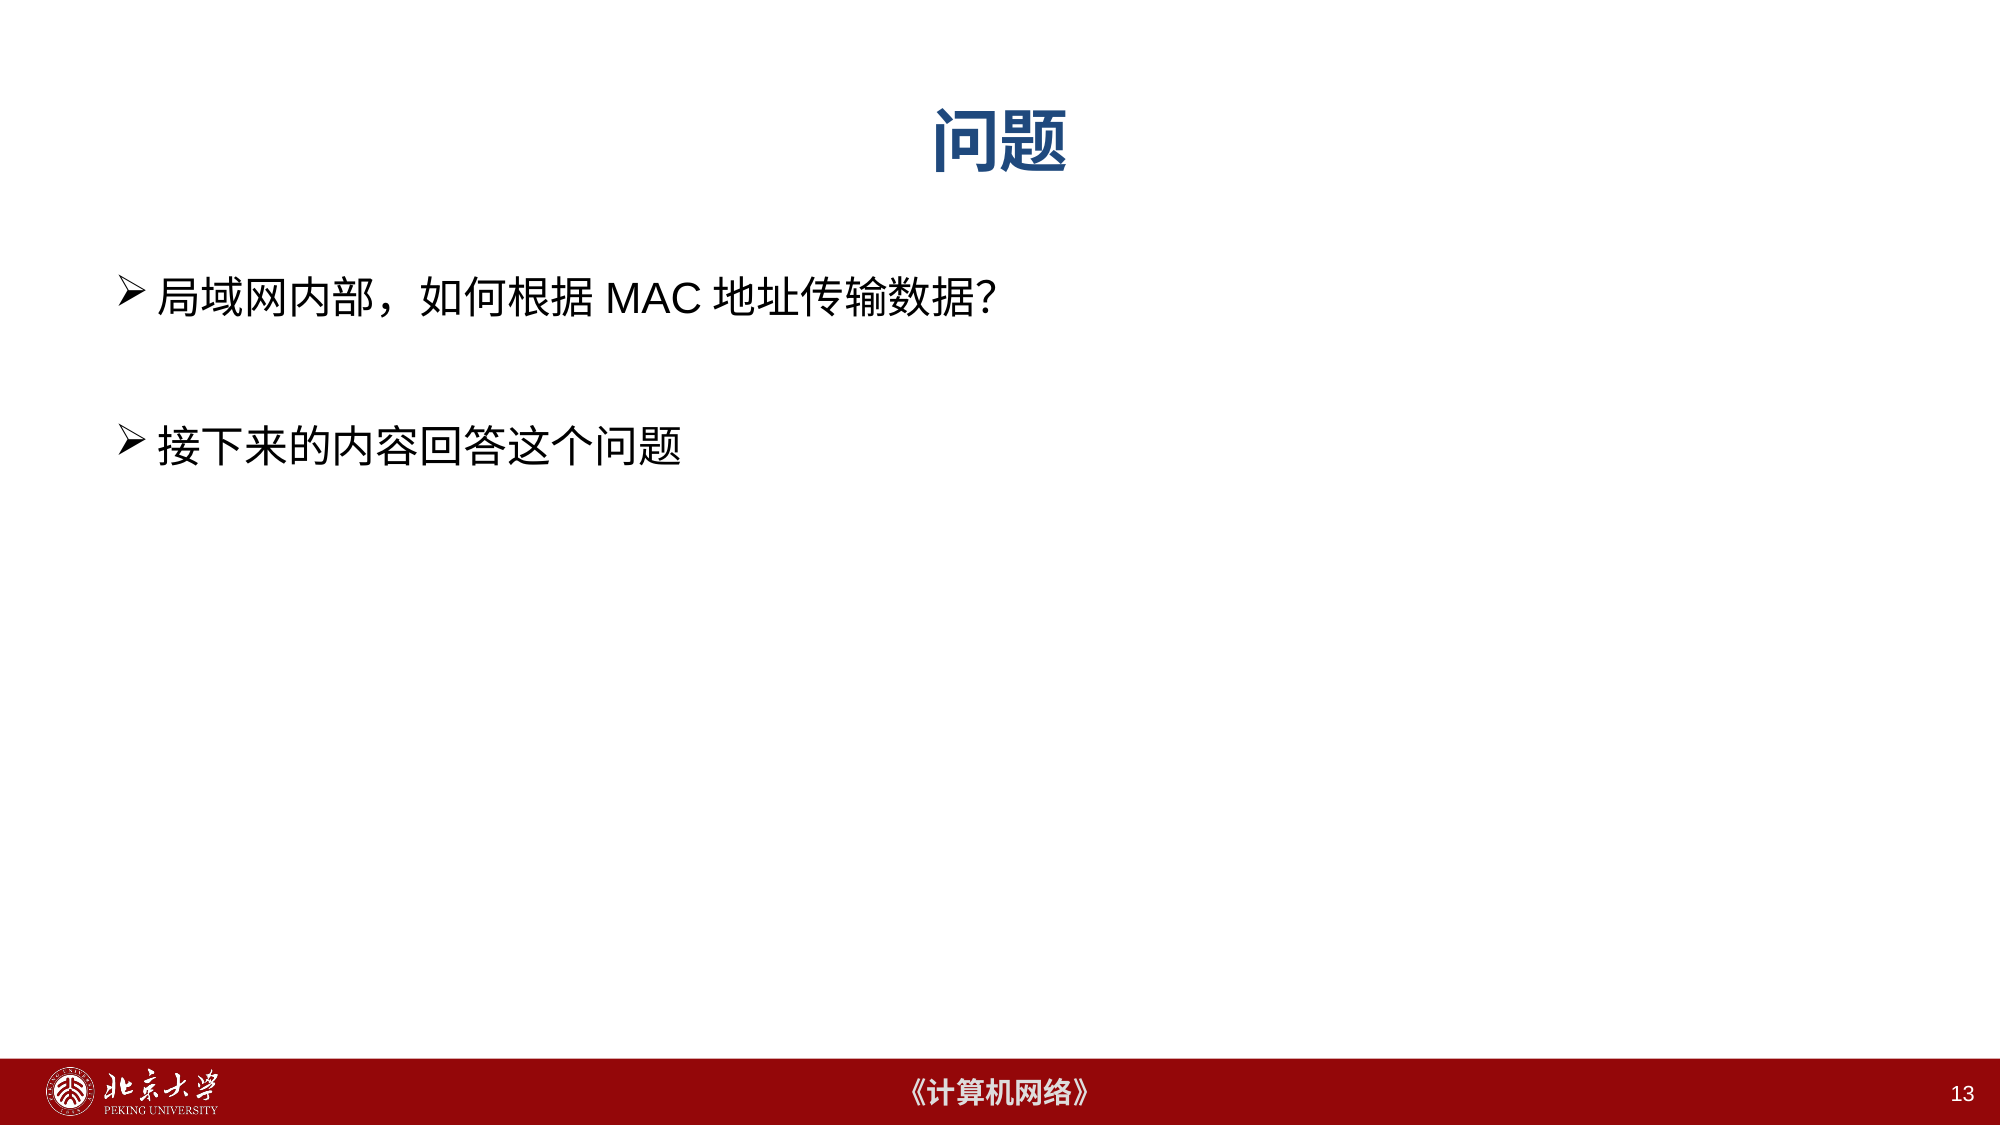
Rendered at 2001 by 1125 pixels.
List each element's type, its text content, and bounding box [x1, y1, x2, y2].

picture [46, 1067, 218, 1116]
slide_number 13 [1522, 1072, 1990, 1125]
list 局域网内部，如何根据MAC地址传输数据？ 接下来的内容回答这个问题 [99, 262, 1900, 1005]
title 问题 [99, 45, 1900, 233]
